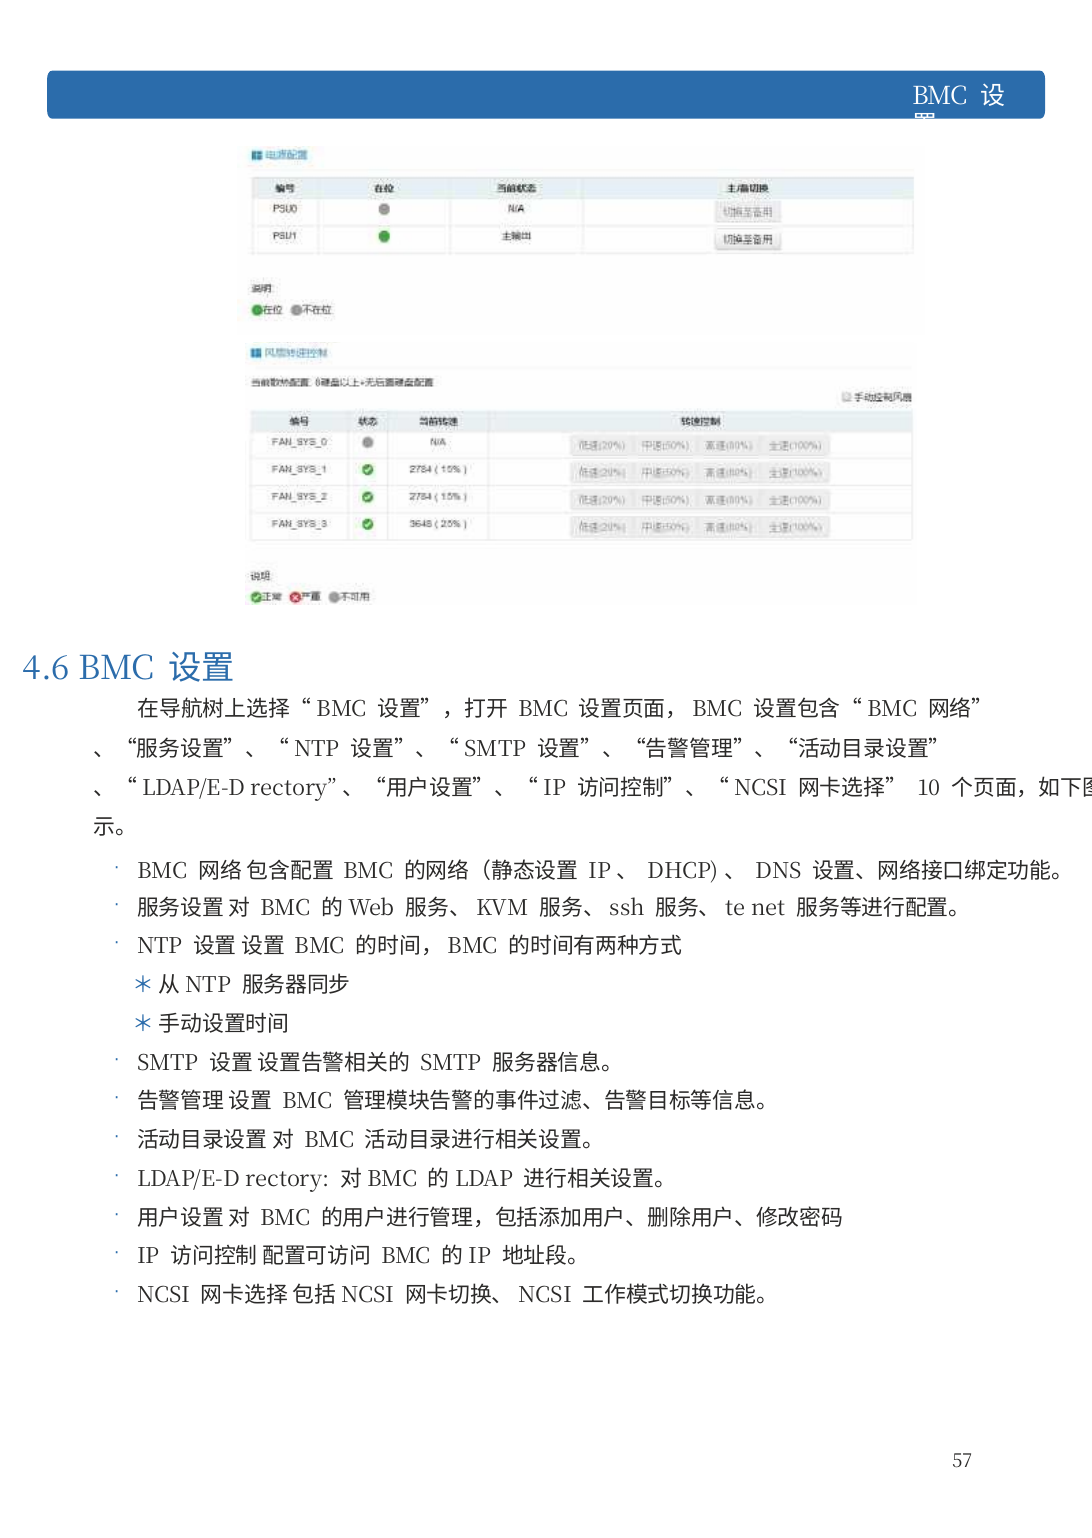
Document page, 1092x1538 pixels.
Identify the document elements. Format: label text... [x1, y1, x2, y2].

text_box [237, 145, 925, 335]
text_box 4.6 BMC 设置 在导航树上选择“BMC 设置”，打开 BMC 设置页面，BMC 设置包含“BMC 网络” 、“服务设置”、“NTP 设置”、“SMTP 设置”、“告警管理”、“活动目录设置” 、“LDAP/E-D rectory”、“用户设置”、“IP 访问控制”、“NCSI 网卡选择” 10 个页面，如下图所示。 BMC 网络 包含配置 BMC 的网络（静态设置 IP、 DHCP)、 DNS 设置、网络接口绑定功能。 服务设置 对 BMC 的Web 服务、KVM 服务、ssh 服务、te net 服务等进行配置。 NTP 设置 设置 BMC 的时间，BMC 的时间有两种方式 ＊ 从NTP 服务器同步 ＊ 手动设置时间 SMTP 设置 设置告警相关的 SMTP 服务器信息。 告警管理 设置 BMC 管理模块告警的事件过滤、告警目标等信息。 活动目录设置 对 BMC 活动目录进行相关设置。 LDAP/E-D rectory: 对BMC 的LDAP 进行相关设置。 用户设置 对 BMC 的用户进行管理，包括添加用户、删除用户、修改密码 IP 访问控制 配置可访问 BMC 的IP 地址段。 NCSI 网卡选择 包括NCSI 网卡切换、NCSI 工作模式切换功能。 [20, 631, 1092, 1307]
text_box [244, 342, 917, 605]
text_box BMC 设置 [910, 77, 1028, 139]
text_box 57 [950, 1446, 973, 1471]
